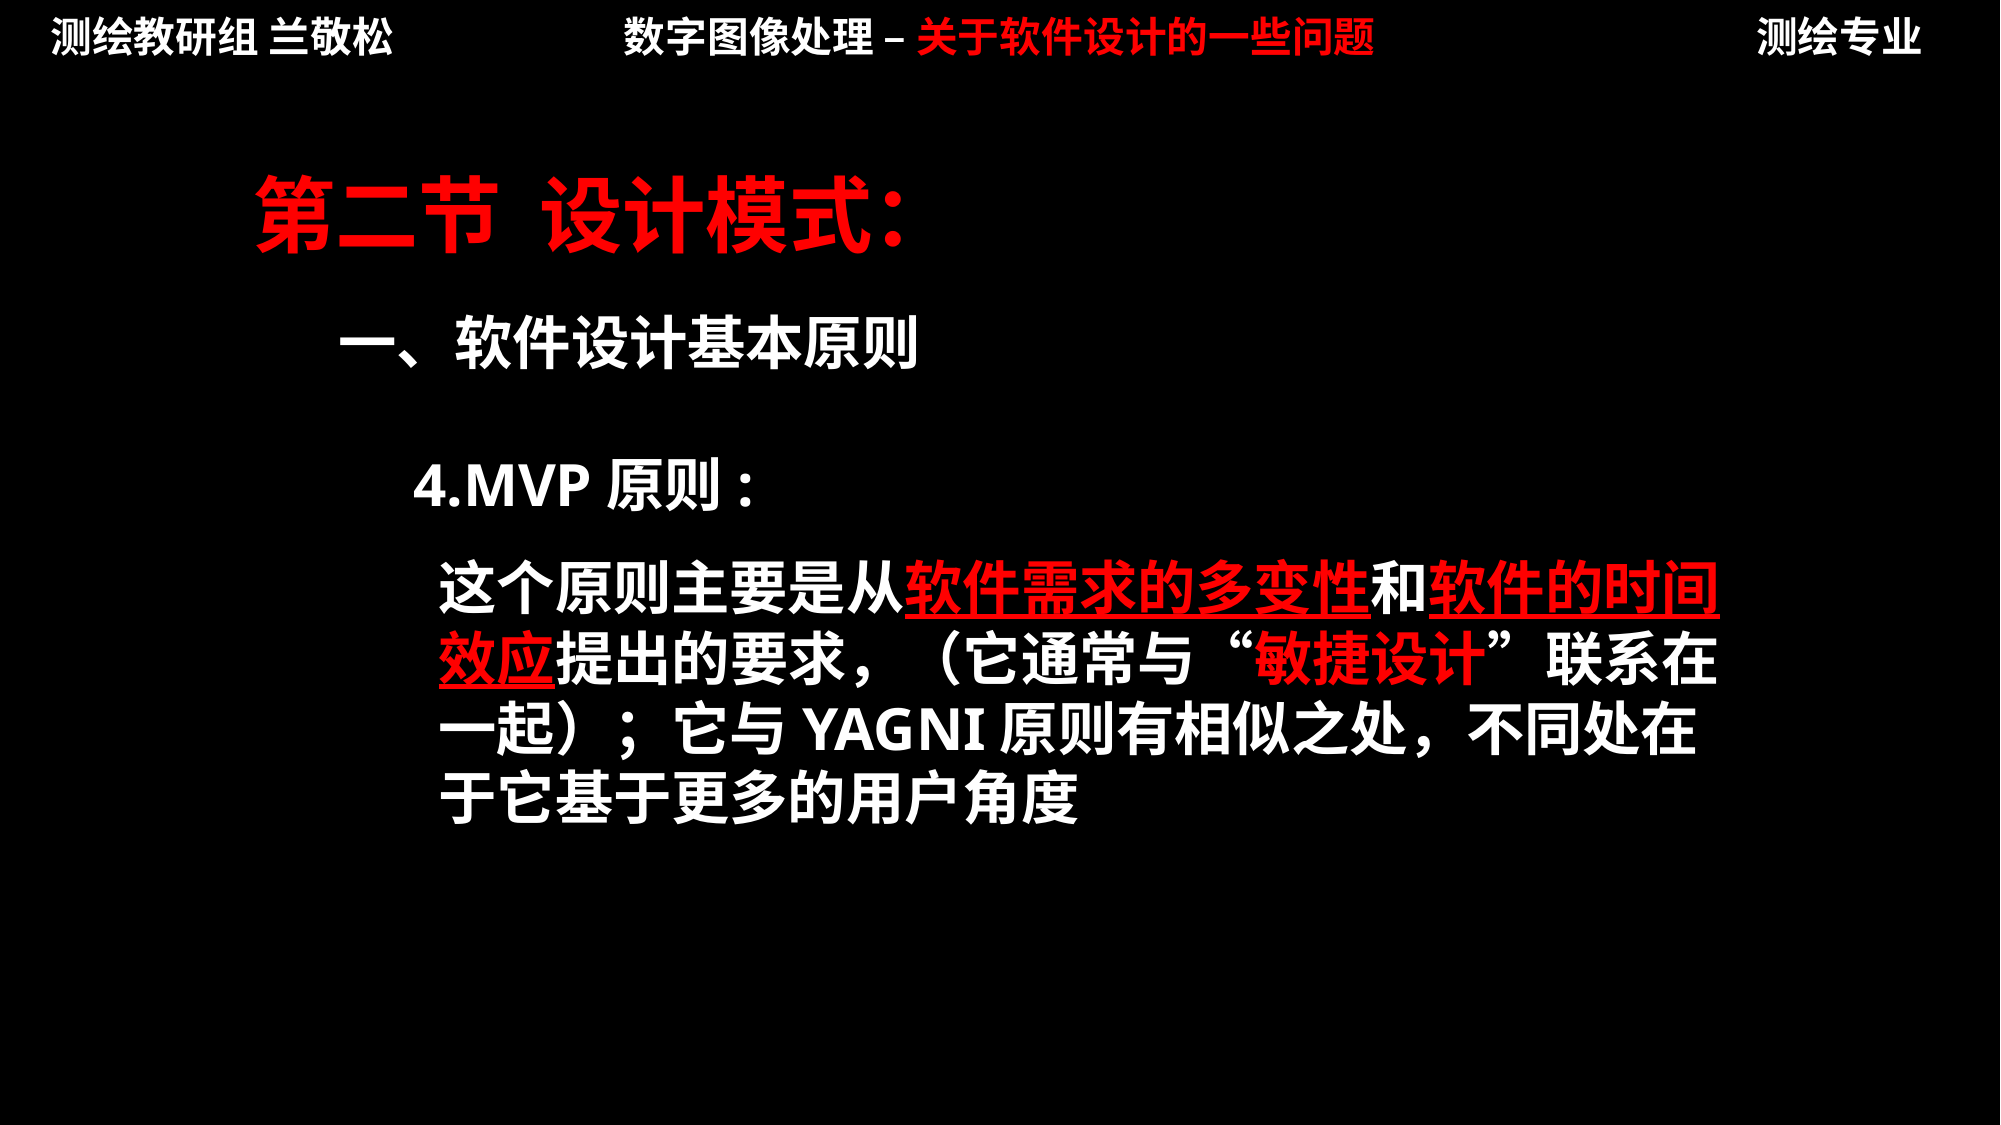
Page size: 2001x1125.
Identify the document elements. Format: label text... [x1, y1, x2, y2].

text_box 数字图像处理 – 关于软件设计的一些问题 [609, 3, 1391, 69]
text_box 第二节 设计模式： [237, 155, 972, 271]
text_box 4.MVP原则: [398, 440, 803, 526]
text_box 测绘专业 [1741, 3, 1939, 69]
text_box 这个原则主要是从软件需求的多变性和软件的时间效应提出的要求，（它通常与“敏捷设计”联系在一起）；它与YAGNI原则有相似之处，不同处在于它基于更多的用户角度 [423, 544, 1766, 839]
text_box 测绘教研组 兰敬松 [35, 3, 409, 69]
text_box 一、软件设计基本原则 [323, 298, 975, 384]
